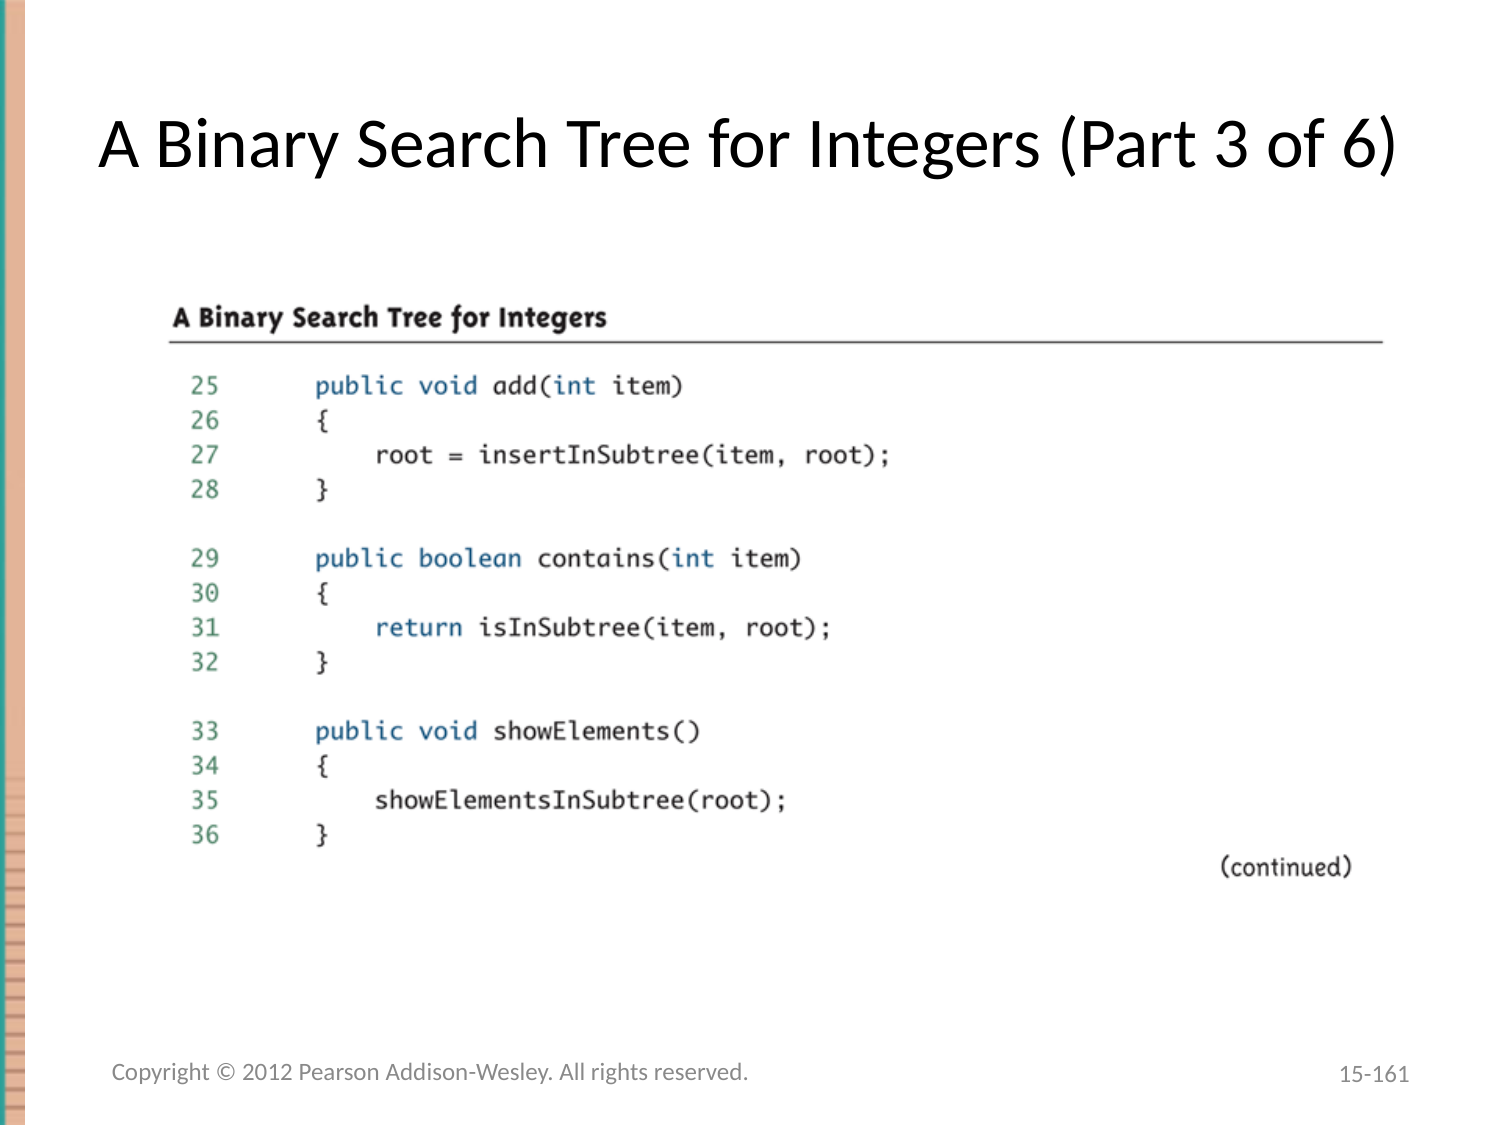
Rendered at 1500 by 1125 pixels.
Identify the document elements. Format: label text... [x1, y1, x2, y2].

picture [0, 0, 25, 1125]
picture [137, 287, 1408, 890]
slide_number 15-161 [1074, 1042, 1425, 1103]
footer Copyright © 2012 Pearson Addison-Wesley. All rights reserved. [75, 1040, 788, 1100]
title A Binary Search Tree for Integers (Part 3 of 6) [74, 44, 1426, 233]
